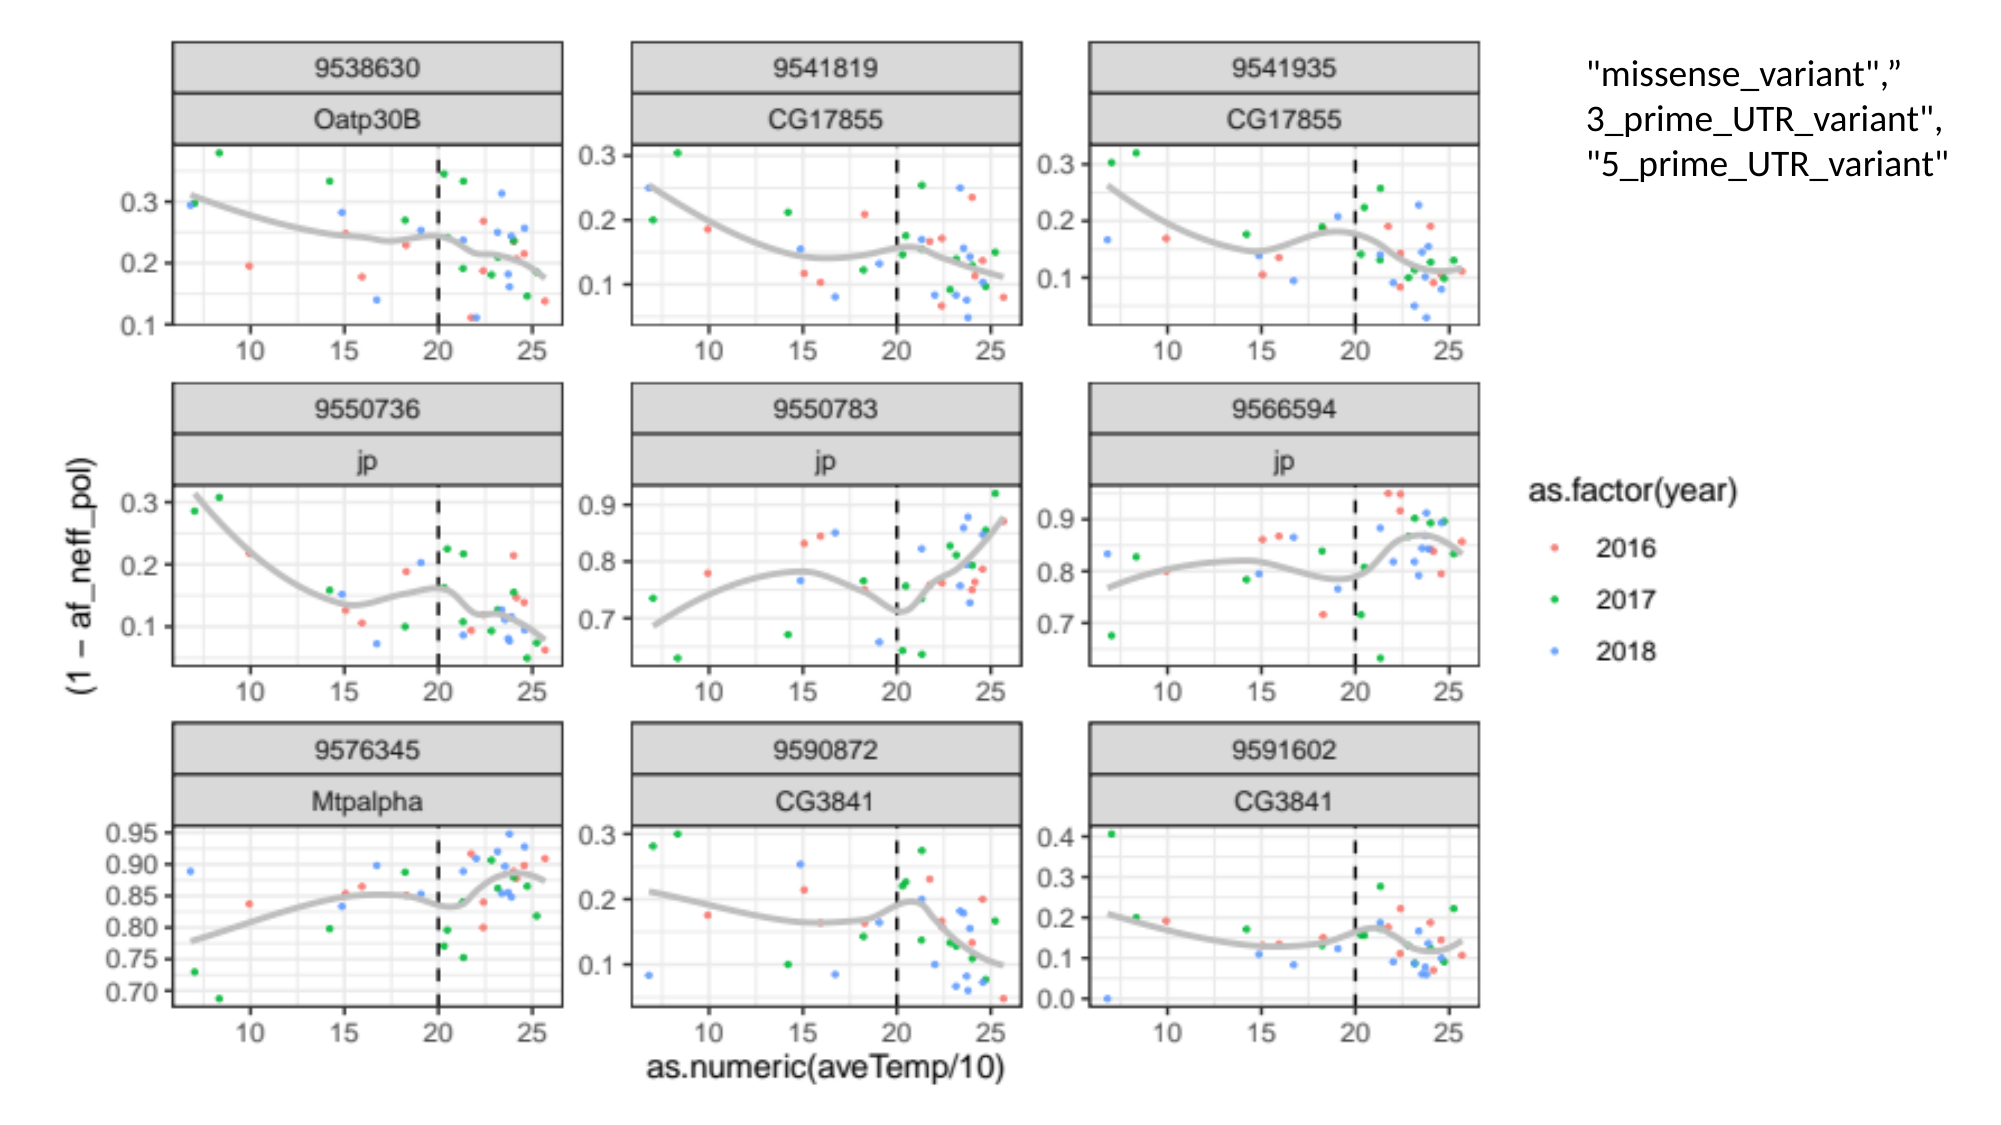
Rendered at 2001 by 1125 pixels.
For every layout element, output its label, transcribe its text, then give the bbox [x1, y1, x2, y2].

picture [51, 26, 1767, 1099]
text_box "missense_variant",” 3_prime_UTR_variant", "5_prime_UTR_variant" [1767, 41, 2000, 191]
